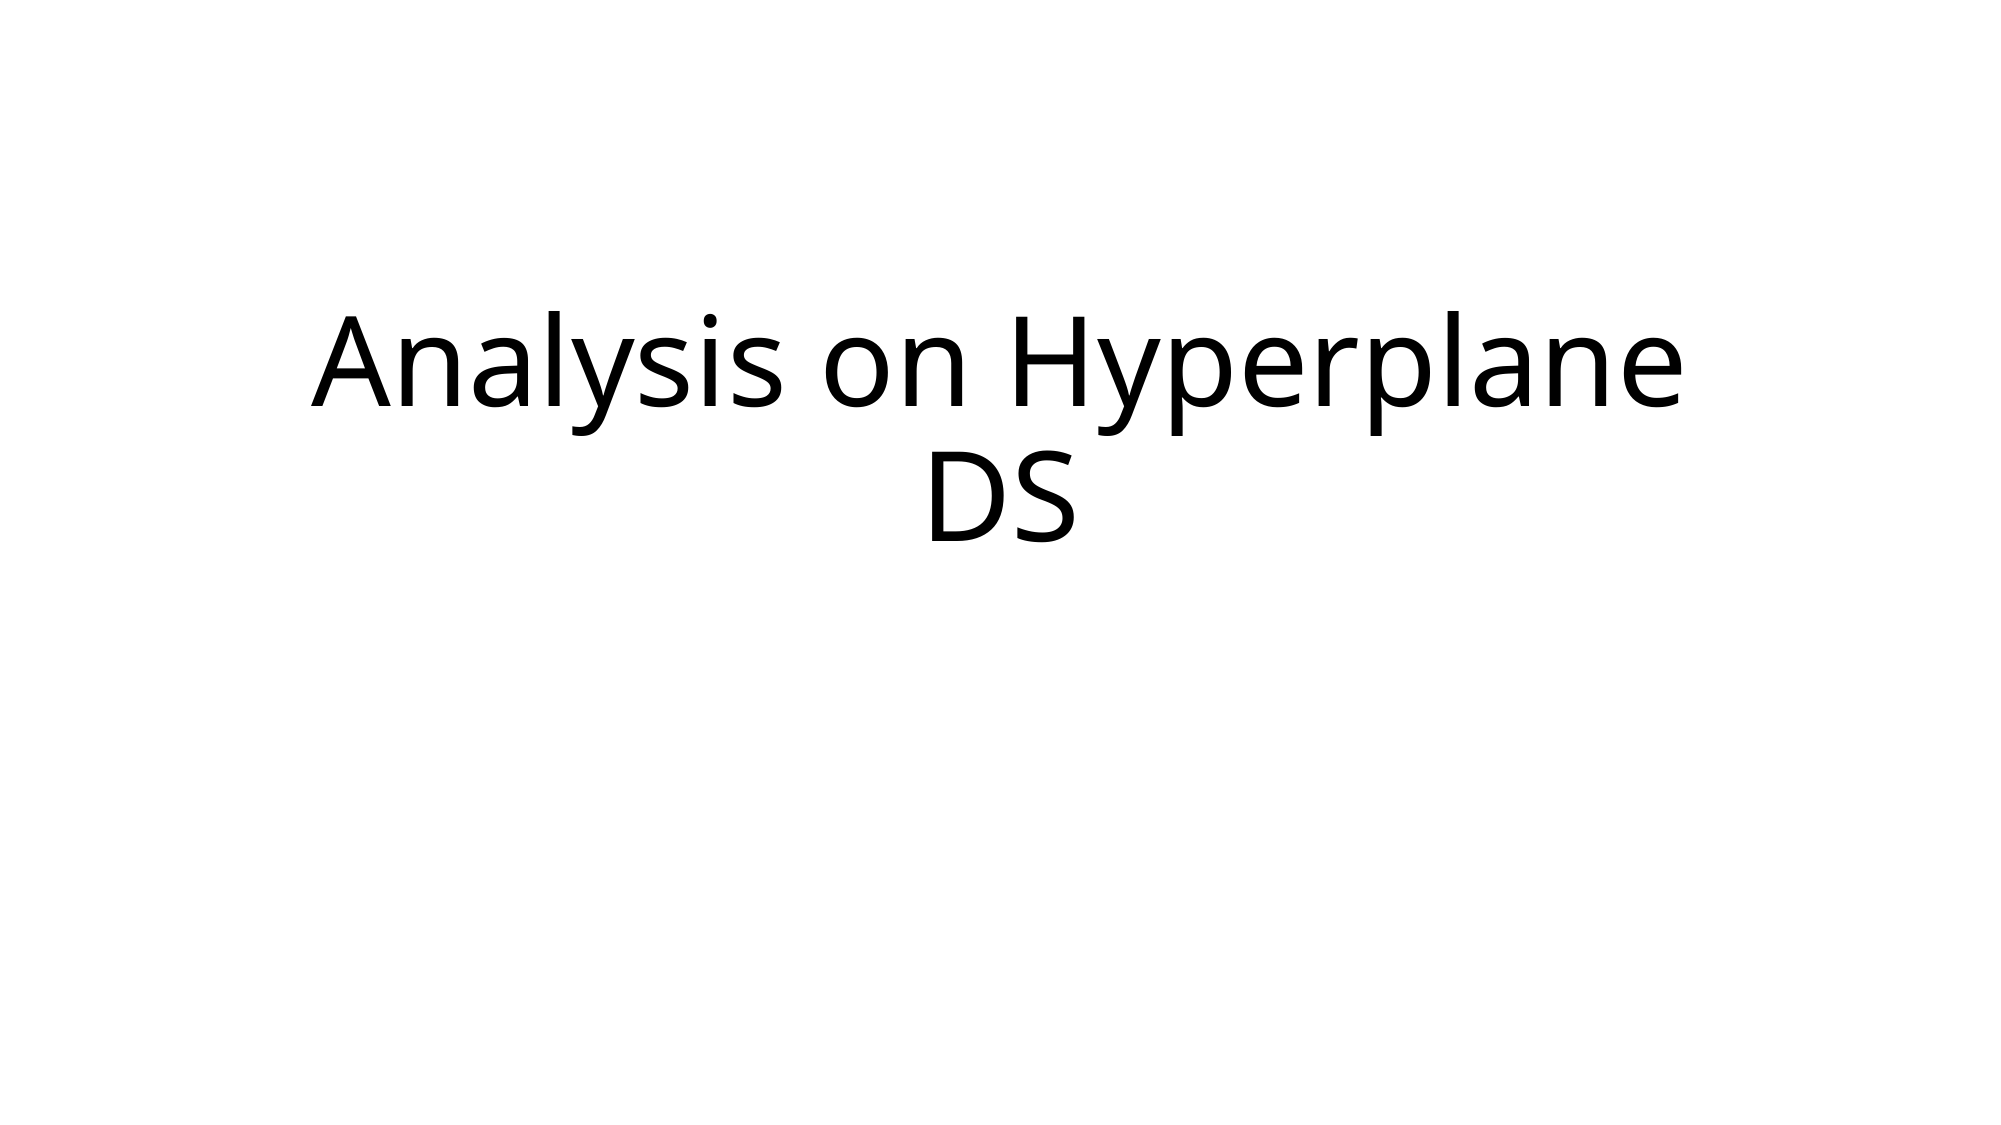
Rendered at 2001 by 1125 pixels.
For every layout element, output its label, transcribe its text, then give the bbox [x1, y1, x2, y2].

title Analysis on Hyperplane DS [249, 184, 1750, 576]
